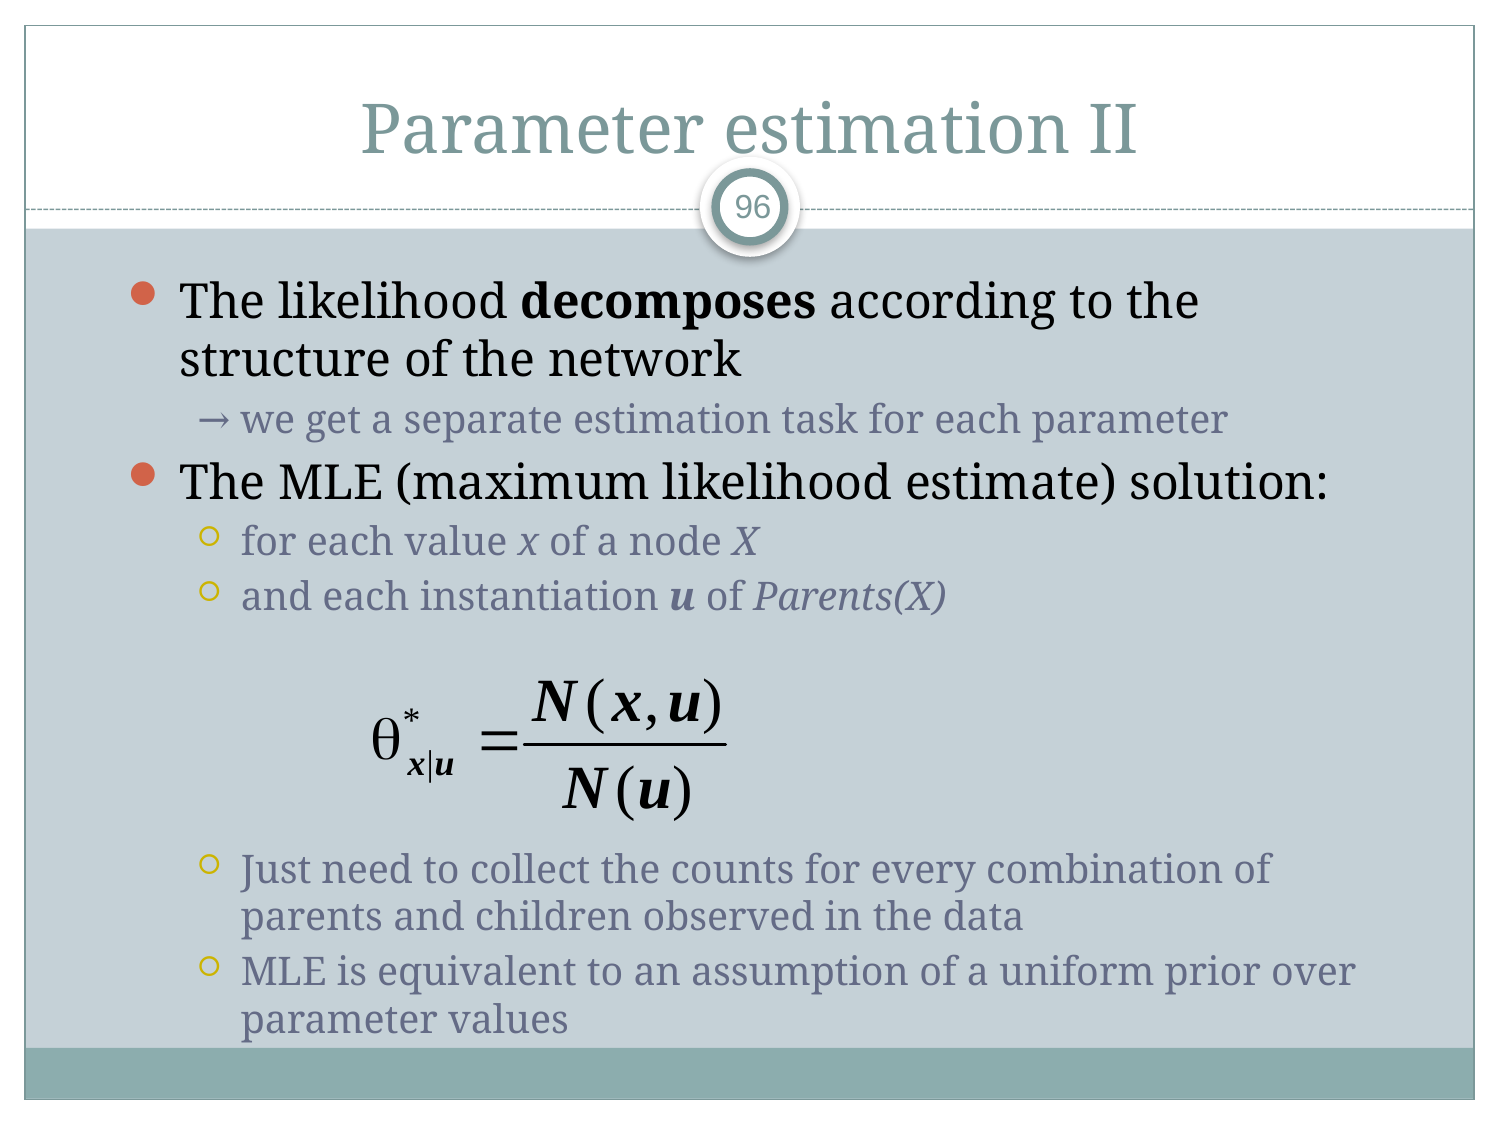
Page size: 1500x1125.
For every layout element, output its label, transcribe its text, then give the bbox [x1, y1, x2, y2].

slide_number 96 [715, 175, 791, 241]
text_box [362, 662, 737, 832]
title Parameter estimation II [112, 75, 1388, 175]
list The likelihood decomposes according to the structure of the network → we get a separate estimation task for each parameter The MLE (maximum likelihood estimate) solution: for each value x of a node X and each instantiation u of Parents(X) Just need to collect the counts for every combination of parents and children observed in the data MLE is equivalent to an assumption of a uniform prior over parameter values [112, 262, 1388, 1063]
